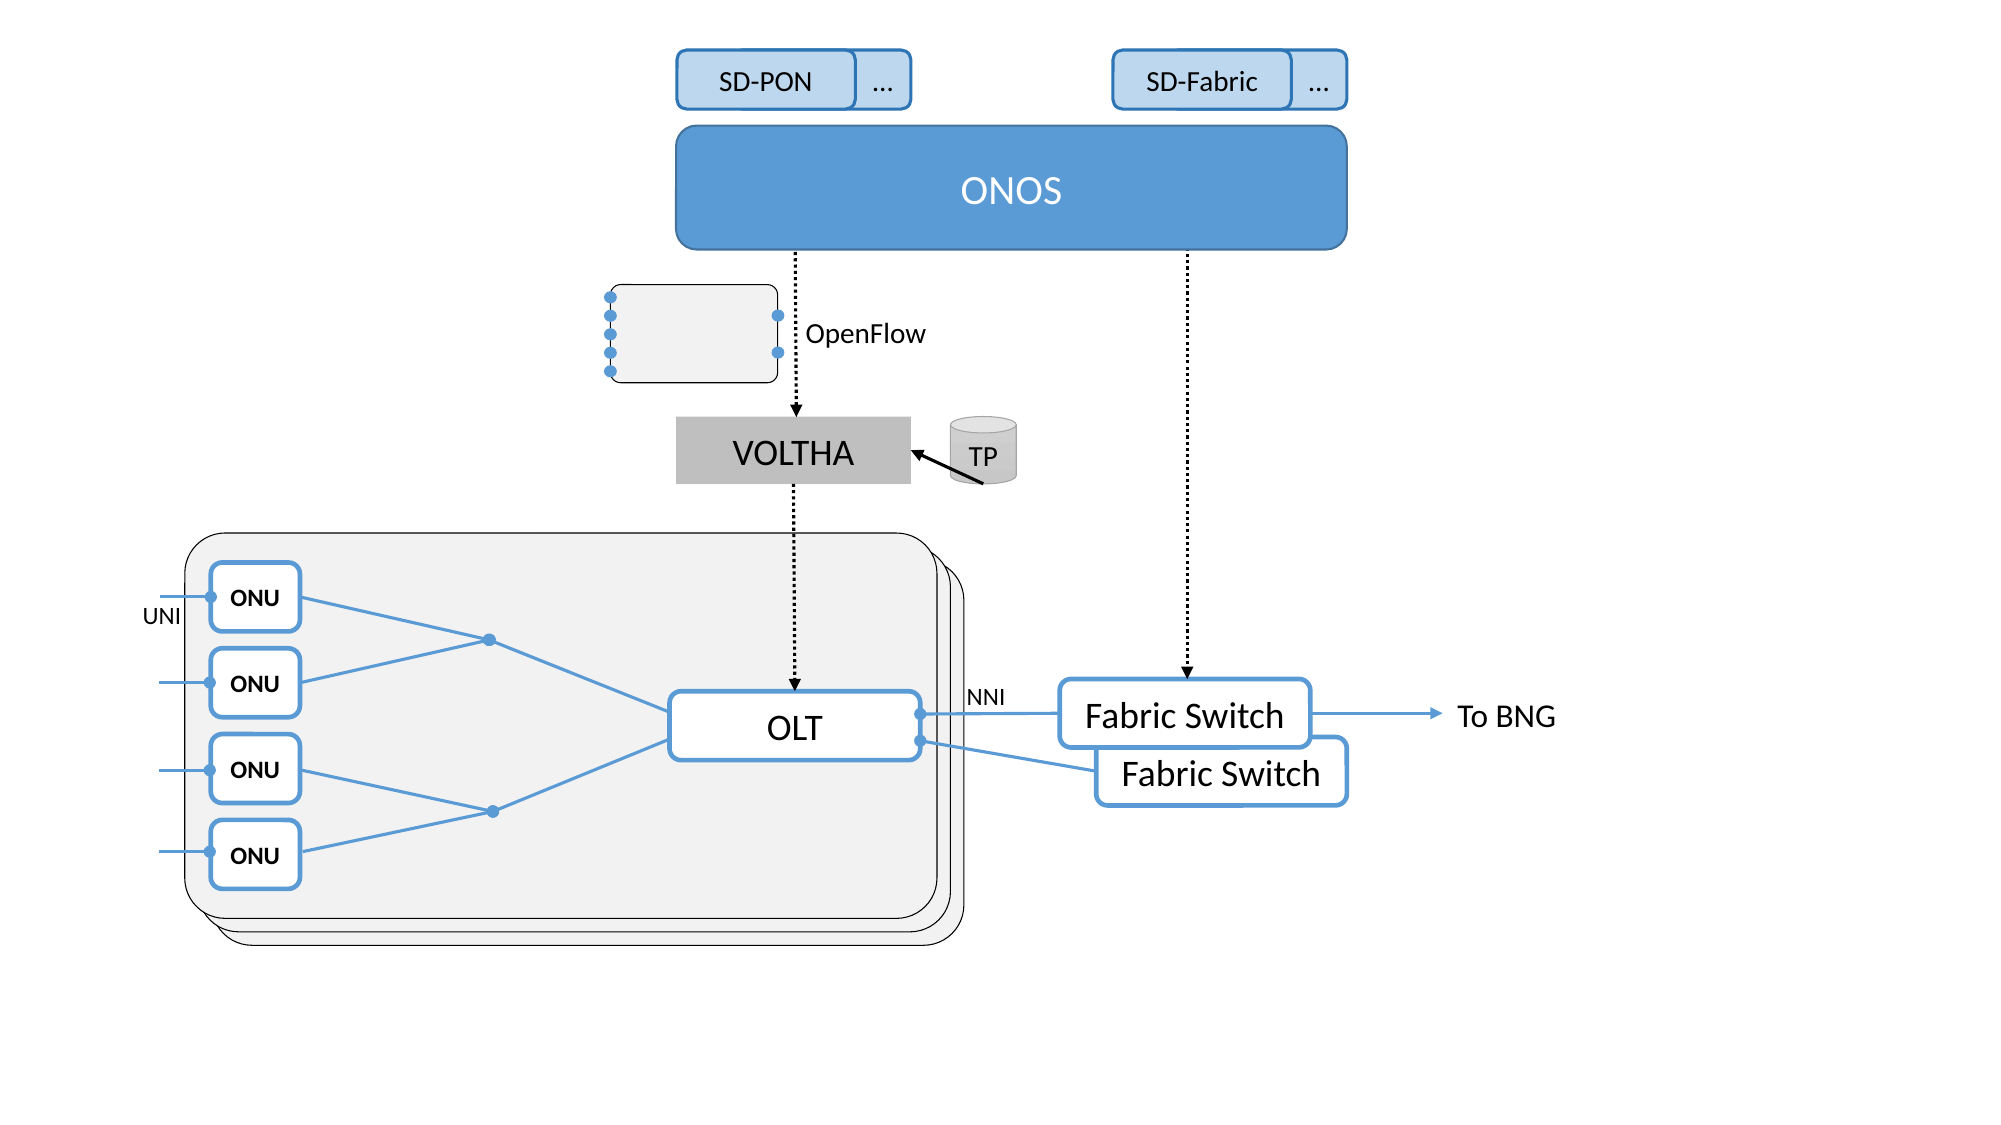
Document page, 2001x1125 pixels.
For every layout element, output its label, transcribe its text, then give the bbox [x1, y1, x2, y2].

text_box VOLTHA [675, 415, 912, 485]
text_box [946, 565, 965, 673]
text_box ONOS [674, 124, 1348, 251]
text_box [183, 598, 210, 681]
text_box … [1282, 48, 1348, 111]
text_box Fabric Switch [1058, 677, 1312, 749]
text_box [932, 551, 952, 712]
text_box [605, 284, 784, 383]
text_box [920, 740, 1097, 772]
text_box [217, 772, 965, 947]
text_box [210, 562, 921, 889]
text_box [923, 716, 939, 740]
text_box NNI [951, 673, 1021, 713]
text_box Fabric Switch [1095, 735, 1348, 807]
text_box [183, 684, 210, 769]
text_box OpenFlow [797, 306, 942, 357]
text_box UNI [127, 592, 197, 638]
text_box [952, 718, 965, 740]
text_box NNI [951, 714, 1021, 718]
text_box SD-Fabric [1111, 48, 1293, 111]
text_box To BNG [1442, 686, 1572, 742]
text_box [795, 531, 939, 712]
text_box [183, 772, 939, 920]
text_box OpenFlow [790, 306, 794, 357]
text_box SD-PON [675, 48, 857, 111]
text_box … [846, 48, 912, 111]
text_box TP [949, 415, 1017, 485]
text_box [183, 531, 793, 595]
text_box [939, 716, 952, 740]
text_box [203, 772, 952, 933]
